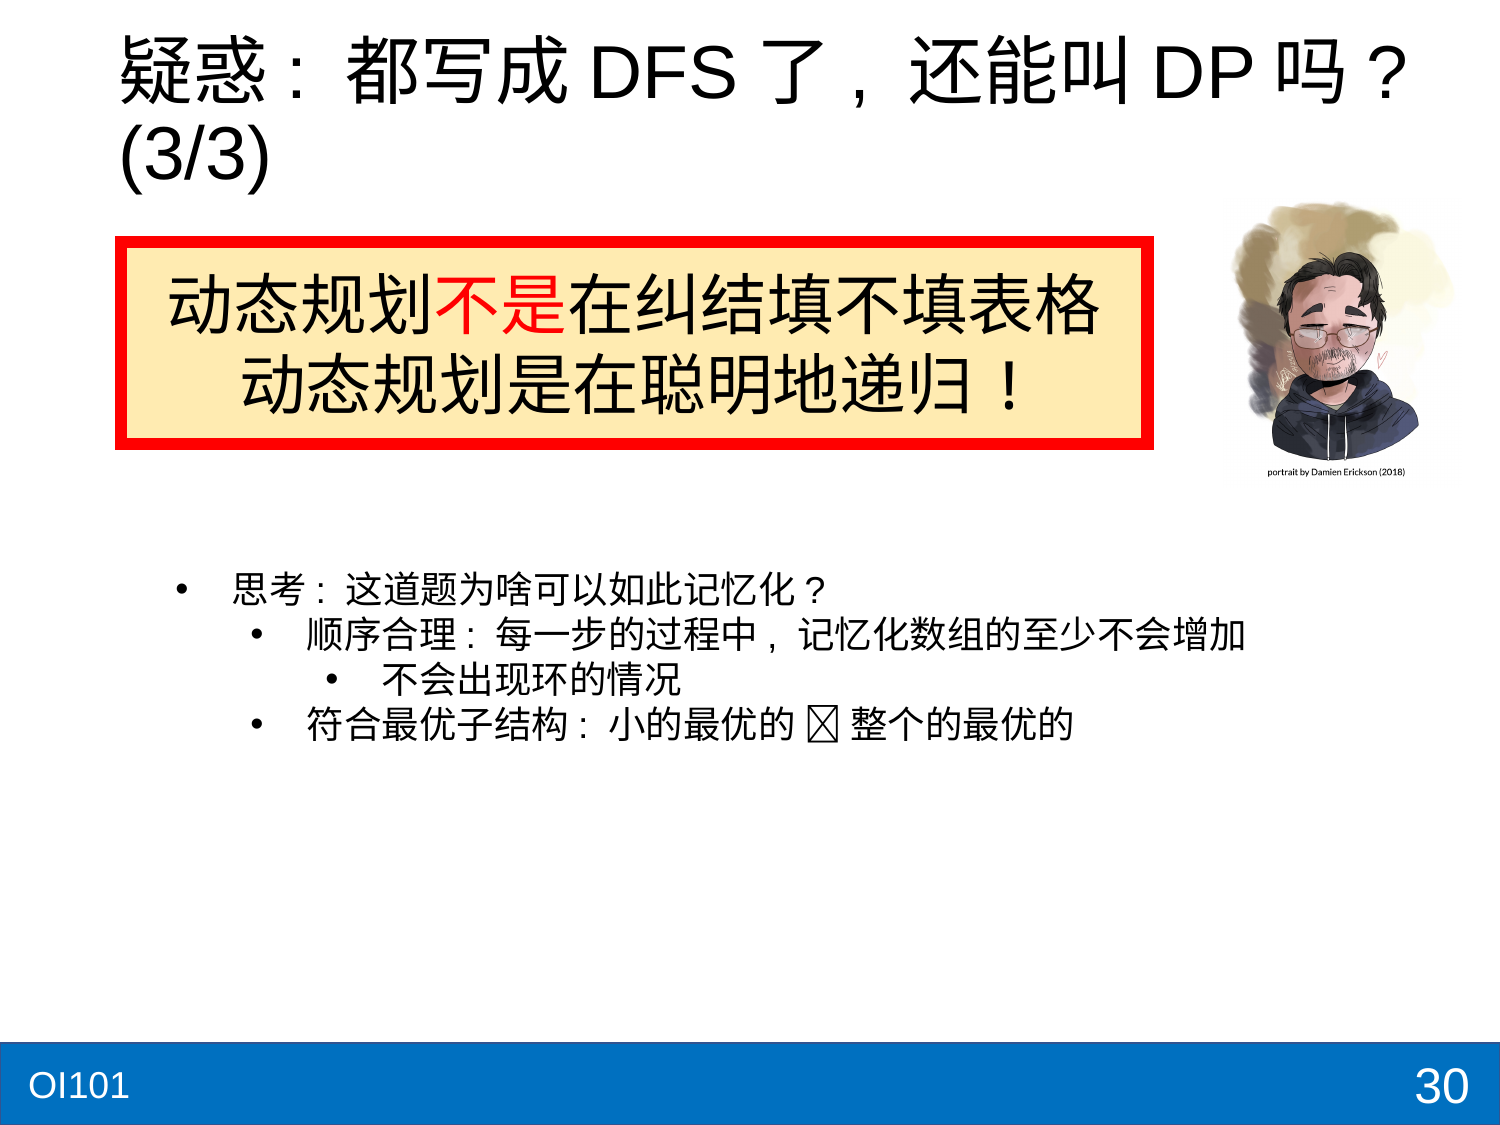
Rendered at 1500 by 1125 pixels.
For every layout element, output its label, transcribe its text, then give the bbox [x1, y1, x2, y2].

title 疑惑: 都写成DFS了, 还能叫DP吗?(3/3) [103, 59, 1397, 171]
text_box 动态规划不是在纠结填不填表格 动态规划是在聪明地递归! [120, 241, 1148, 445]
slide_number 30 [1147, 1054, 1485, 1114]
picture [1223, 198, 1462, 488]
